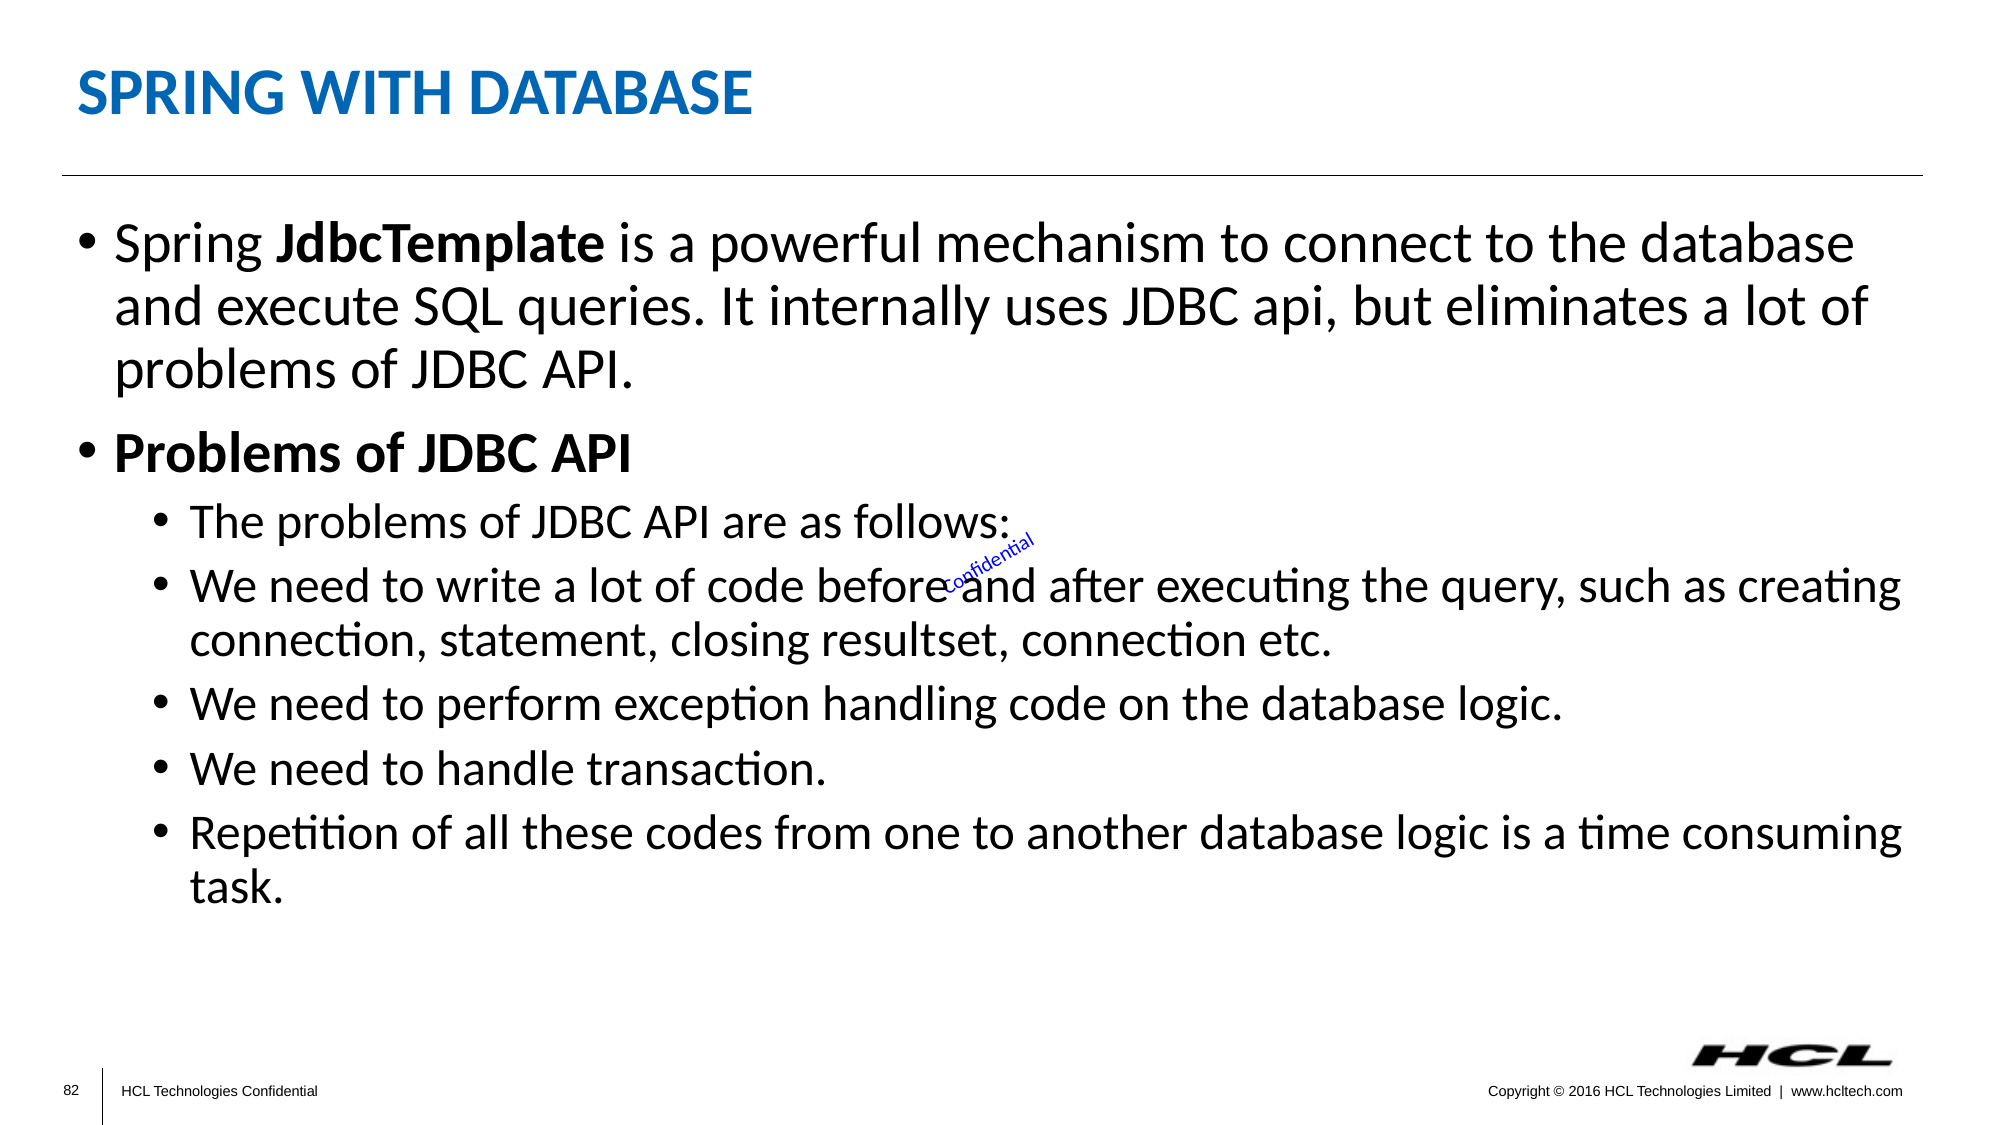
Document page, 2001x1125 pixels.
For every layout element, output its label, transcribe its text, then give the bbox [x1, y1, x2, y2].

title SPRING WITH DATABASe [62, 42, 1781, 144]
picture [1660, 1024, 1924, 1080]
list Spring JdbcTemplate is a powerful mechanism to connect to the database and execute SQL queries. It internally uses JDBC api, but eliminates a lot of problems of JDBC API. Problems of JDBC API The problems of JDBC API are as follows: We need to write a lot of code before and after executing the query, such as creating connection, statement, closing resultset, connection etc. We need to perform exception handling code on the database logic. We need to handle transaction. Repetition of all these codes from one to another database logic is a time consuming task. [62, 204, 1924, 1014]
